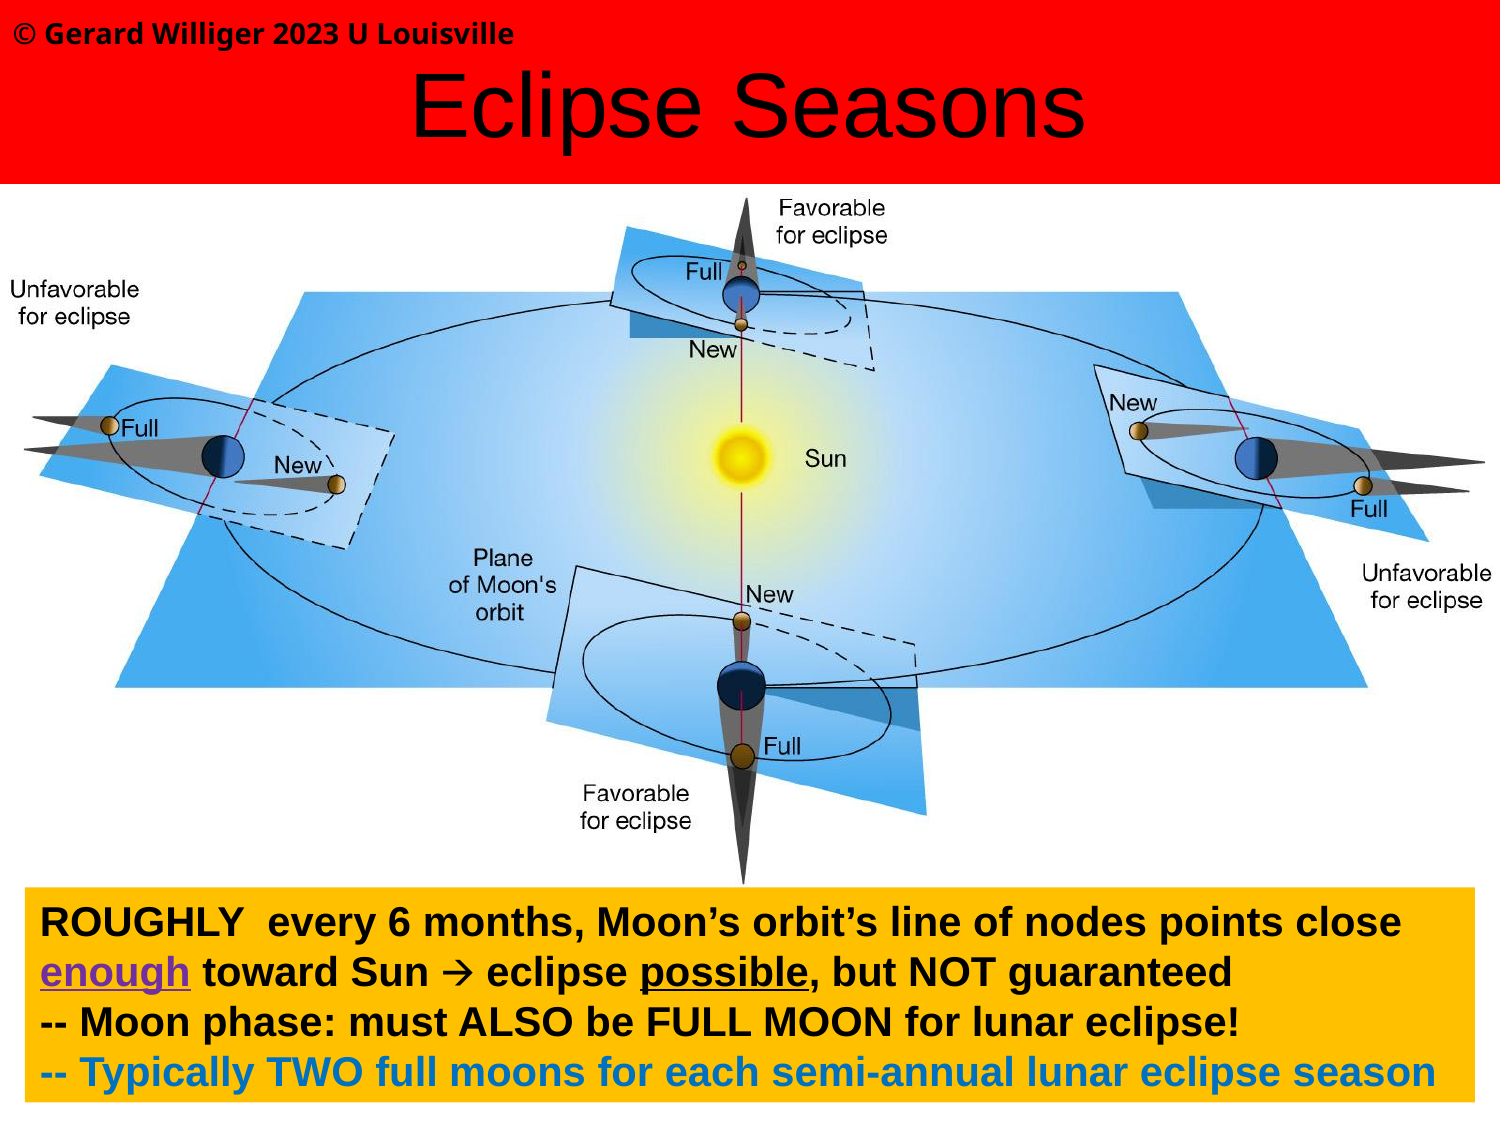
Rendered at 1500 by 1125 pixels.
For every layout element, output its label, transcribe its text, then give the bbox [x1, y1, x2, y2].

picture [0, 183, 1500, 892]
text_box ROUGHLY every 6 months, Moon’s orbit’s line of nodes points close enough toward Sun 🡪 eclipse possible, but NOT guaranteed -- Moon phase: must ALSO be FULL MOON for lunar eclipse! -- Typically TWO full moons for each semi-annual lunar eclipse season [24, 901, 1475, 1103]
title Eclipse Seasons [0, 0, 1500, 183]
text_box © Gerard Williger 2023 U Louisville [0, 0, 552, 66]
